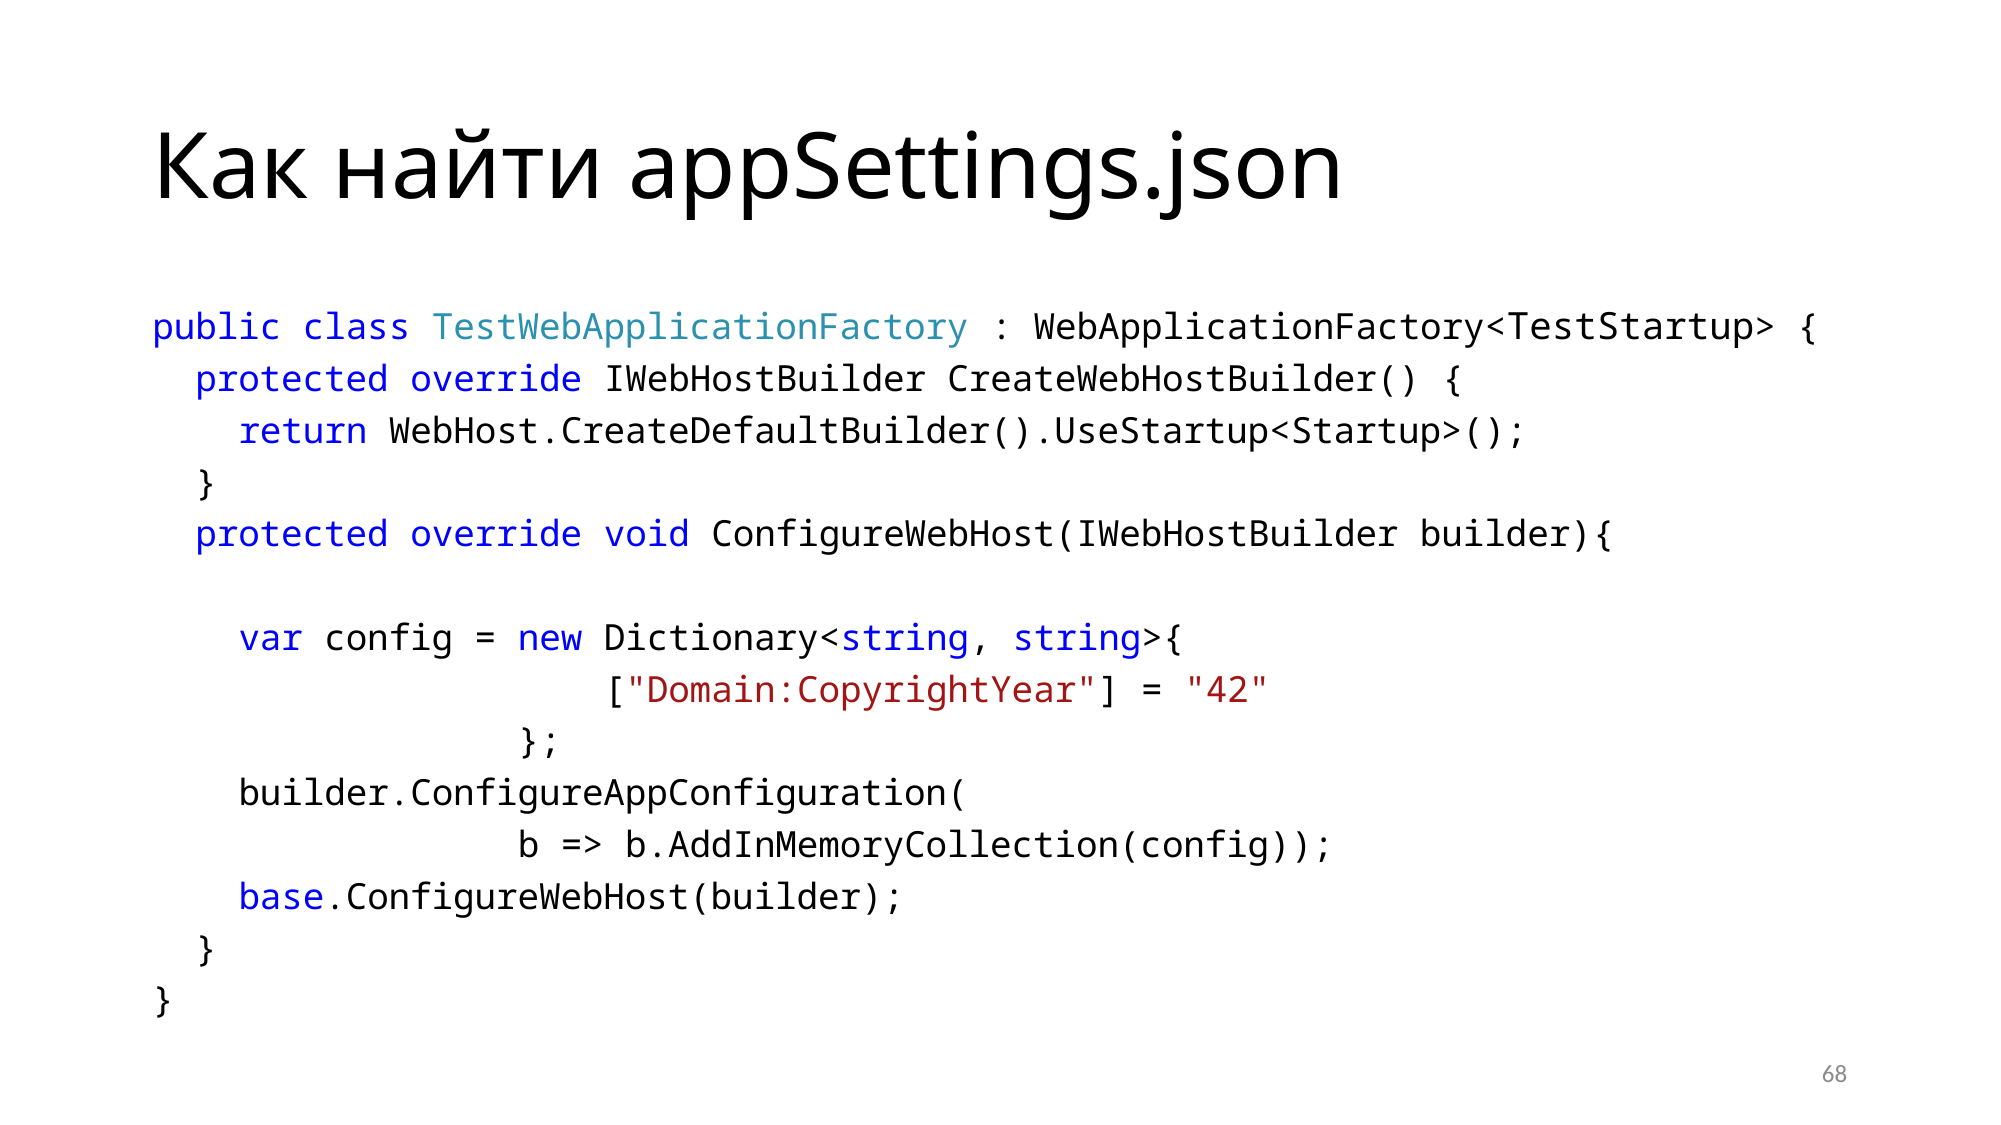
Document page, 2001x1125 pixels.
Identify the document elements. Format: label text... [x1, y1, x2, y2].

title Как найти appSettings.json [137, 59, 1863, 278]
slide_number 68 [1412, 1042, 1863, 1103]
list public class TestWebApplicationFactory : WebApplicationFactory<TestStartup> { protected override IWebHostBuilder CreateWebHostBuilder() { return WebHost.CreateDefaultBuilder().UseStartup<Startup>(); } protected override void ConfigureWebHost(IWebHostBuilder builder){ var config = new Dictionary<string, string>{ ["Domain:CopyrightYear"] = "42" }; builder.ConfigureAppConfiguration( b => b.AddInMemoryCollection(config)); base.ConfigureWebHost(builder); } } [137, 299, 1863, 1045]
